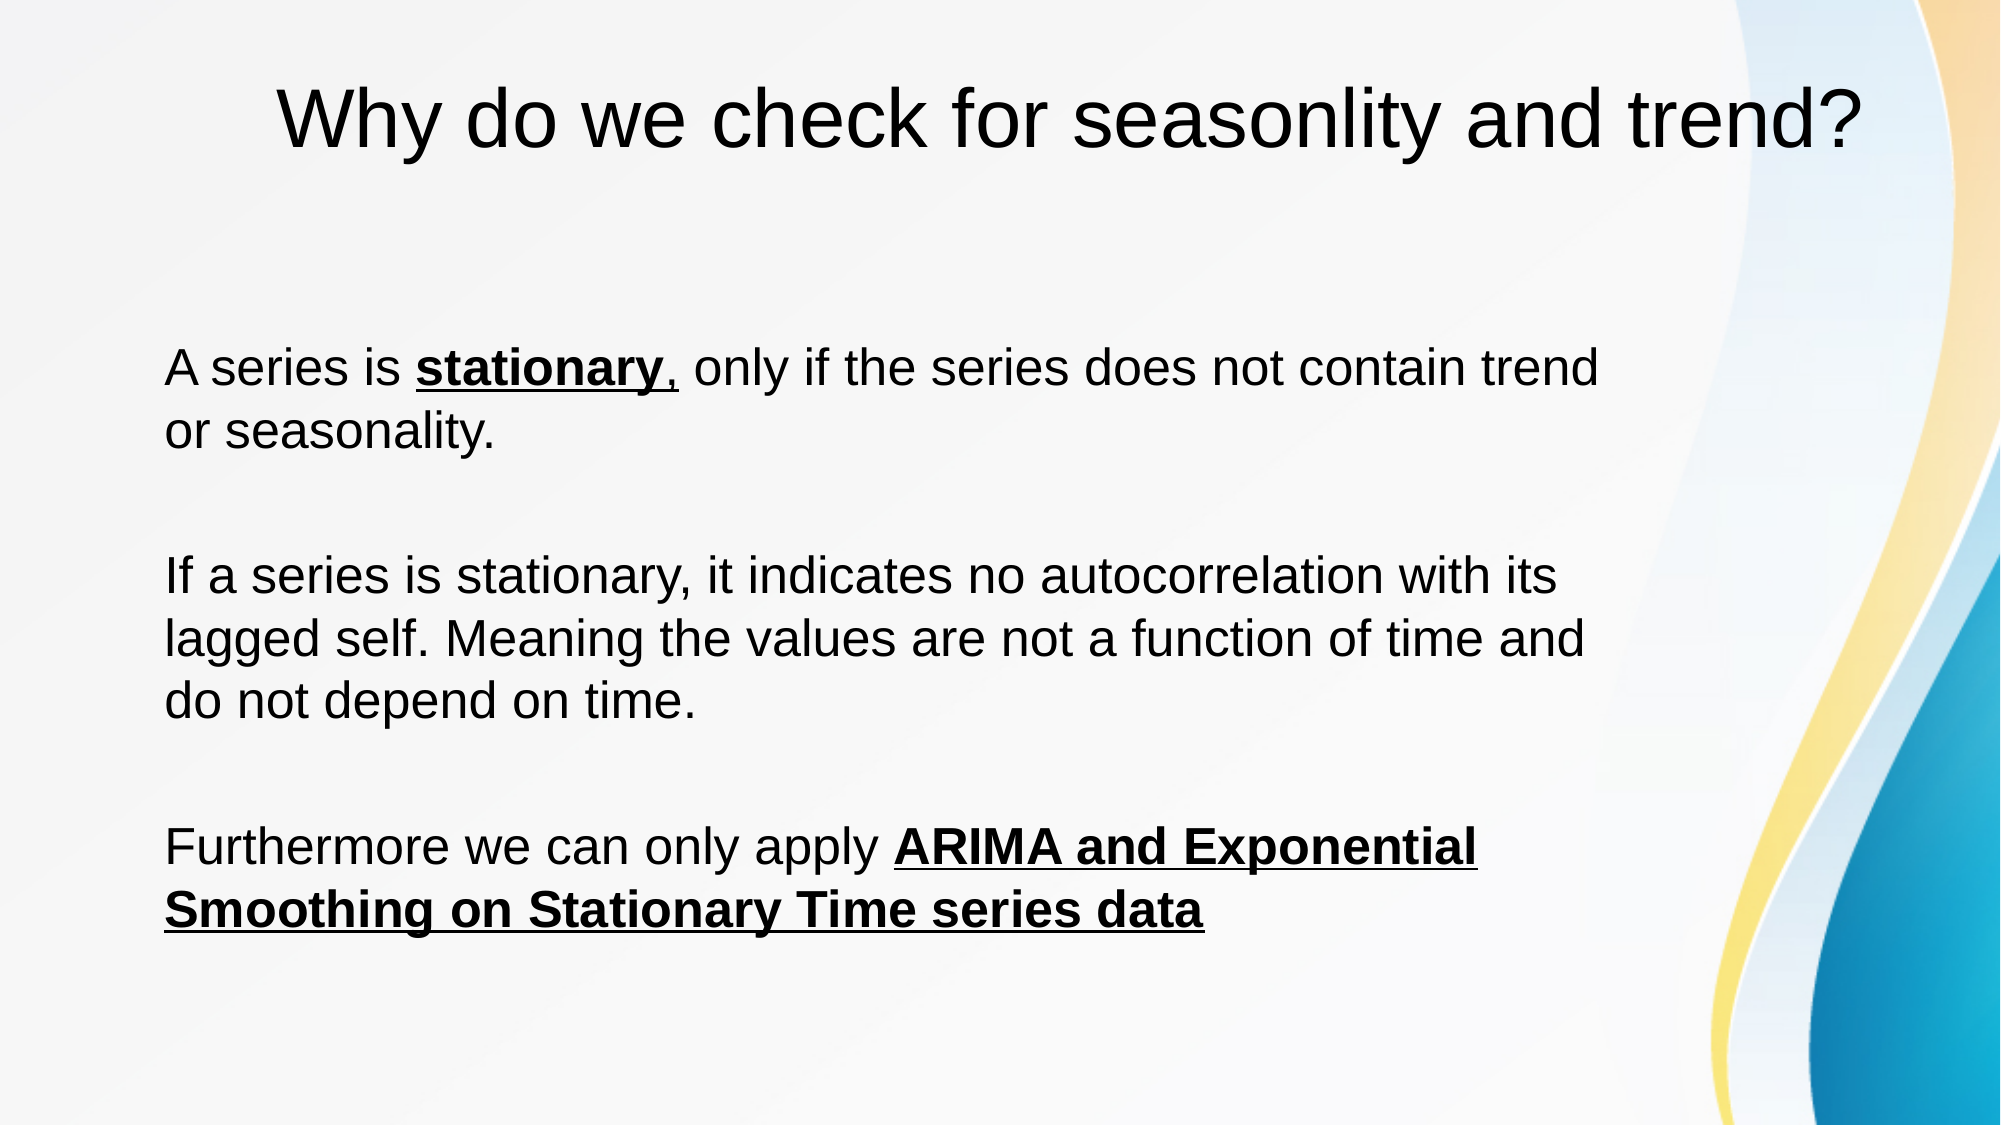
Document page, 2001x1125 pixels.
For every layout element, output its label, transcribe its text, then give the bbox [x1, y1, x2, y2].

slide_number [1433, 1024, 1900, 1103]
picture [0, 0, 2001, 1125]
list A series is stationary, only if the series does not contain trend or seasonality. If a series is stationary, it indicates no autocorrelation with its lagged self. Meaning the values are not a function of time and do not depend on time. Furthermore we can only apply ARIMA and Exponential Smoothing on Stationary Time series data [149, 326, 1660, 1125]
title Why do we check for seasonlity and trend? [261, 66, 2000, 163]
